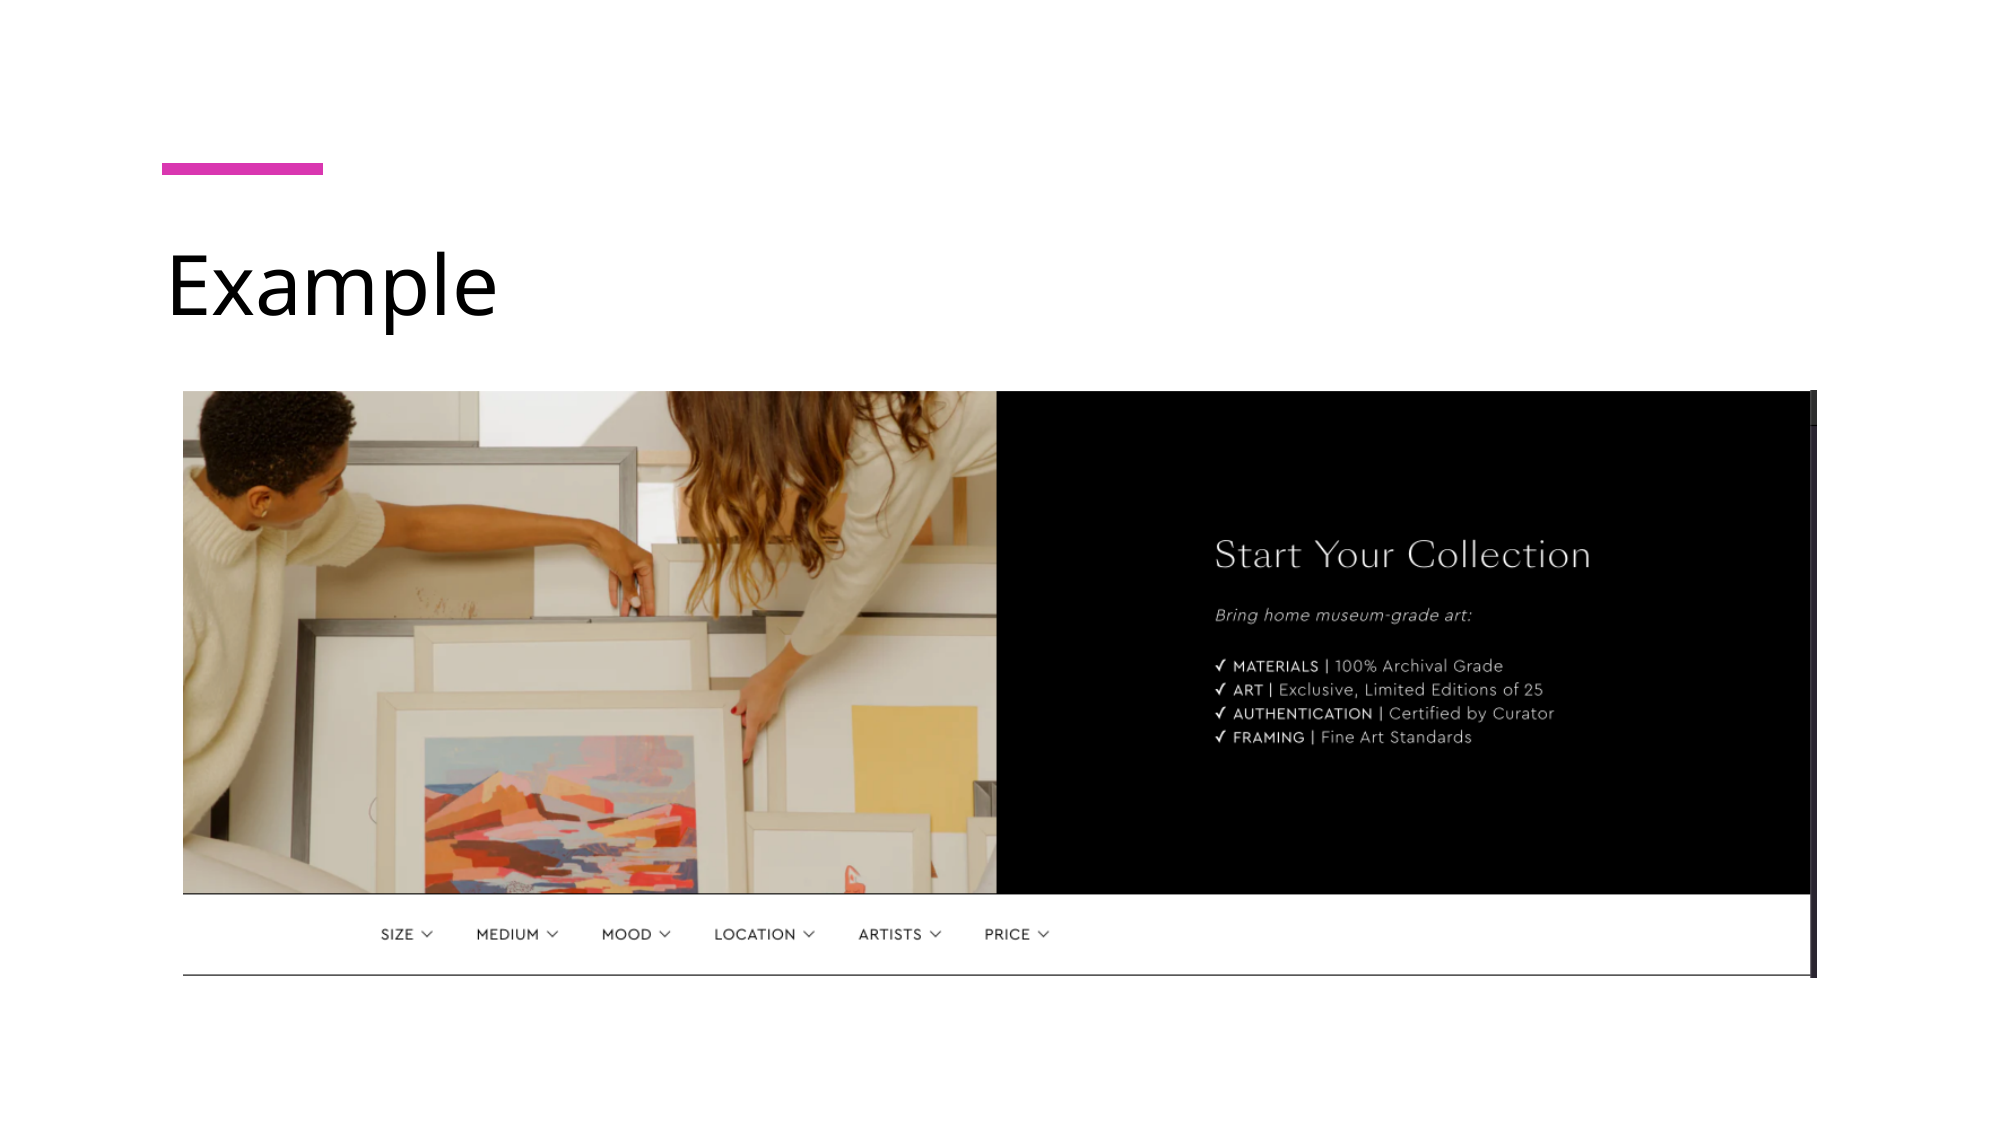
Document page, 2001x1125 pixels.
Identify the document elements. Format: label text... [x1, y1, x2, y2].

picture [183, 390, 1817, 978]
title Example [150, 224, 1850, 441]
